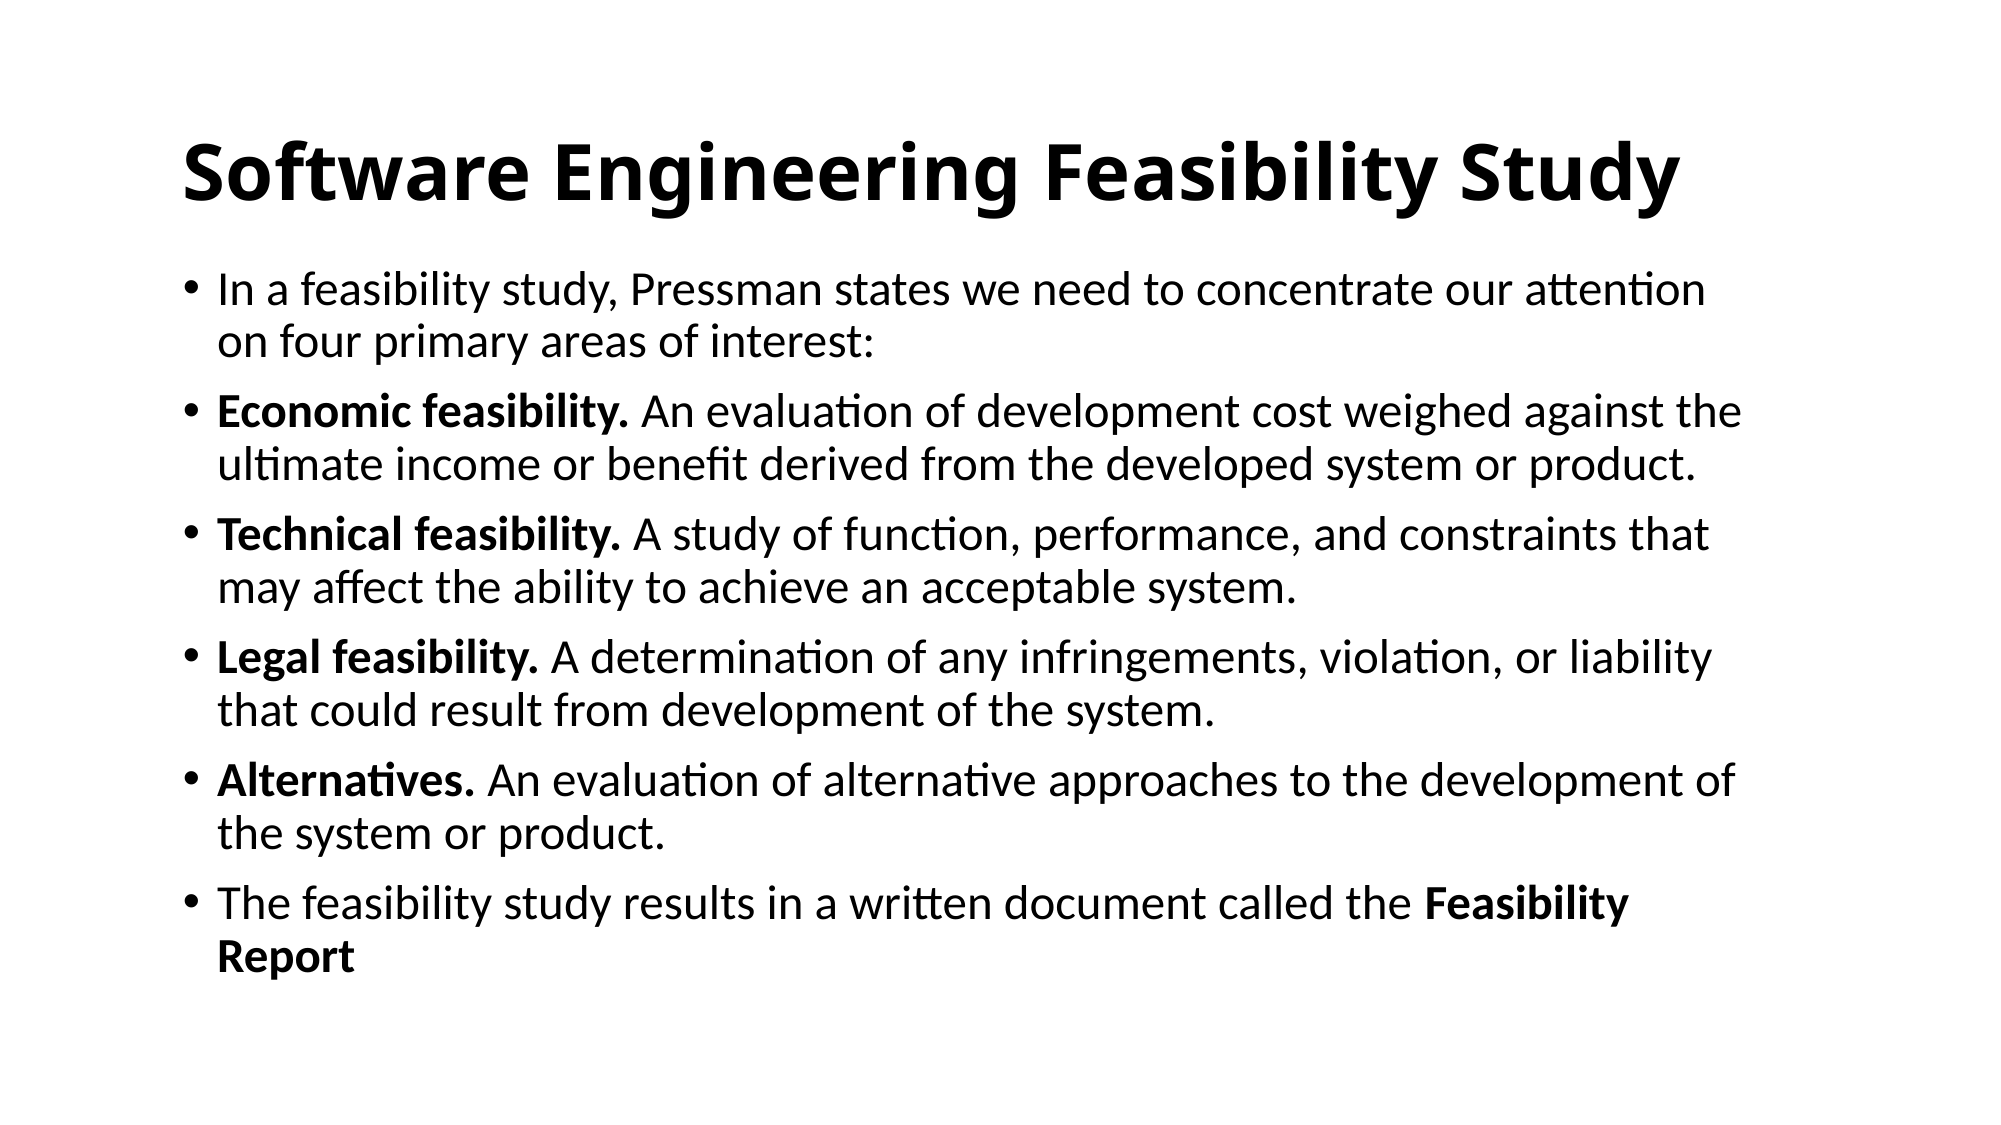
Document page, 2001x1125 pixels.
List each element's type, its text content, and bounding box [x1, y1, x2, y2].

title Software Engineering Feasibility Study [168, 96, 1763, 255]
list In a feasibility study, Pressman states we need to concentrate our attention on four primary areas of interest: Economic feasibility. An evaluation of development cost weighed against the ultimate income or benefit derived from the developed system or product. Technical feasibility. A study of function, performance, and constraints that may affect the ability to achieve an acceptable system. Legal feasibility. A determination of any infringements, violation, or liability that could result from development of the system. Alternatives. An evaluation of alternative approaches to the development of the system or product. The feasibility study results in a written document called the Feasibility Report [168, 255, 1763, 1035]
